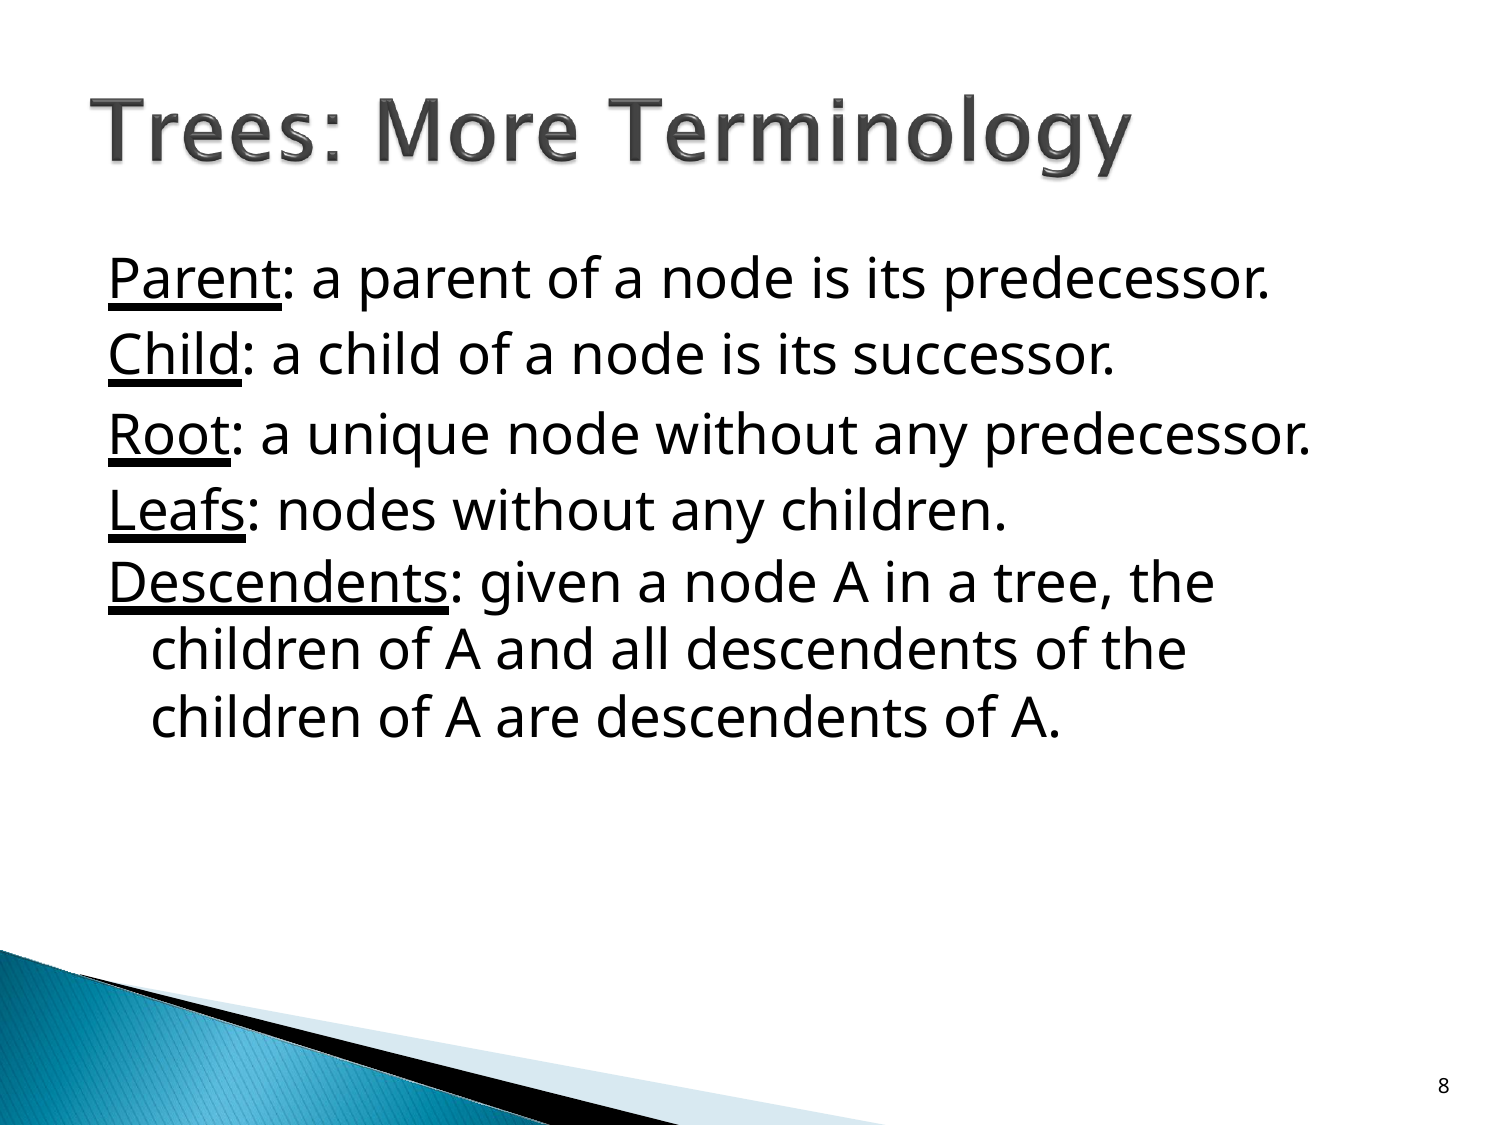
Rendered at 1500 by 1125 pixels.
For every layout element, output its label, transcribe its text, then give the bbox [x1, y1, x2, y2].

slide_number 10 [1435, 1054, 1469, 1125]
picture [0, 948, 558, 1125]
text_box Parent: a parent of a node is its predecessor. Child: a child of a node is its successor. Root: a unique node without any predecessor. Leafs: nodes without any children. Descendents: given a node A in a tree, the children of A and all descendents of the children of A are descendents of A. [105, 242, 1365, 749]
text_box [5, 59, 1188, 198]
